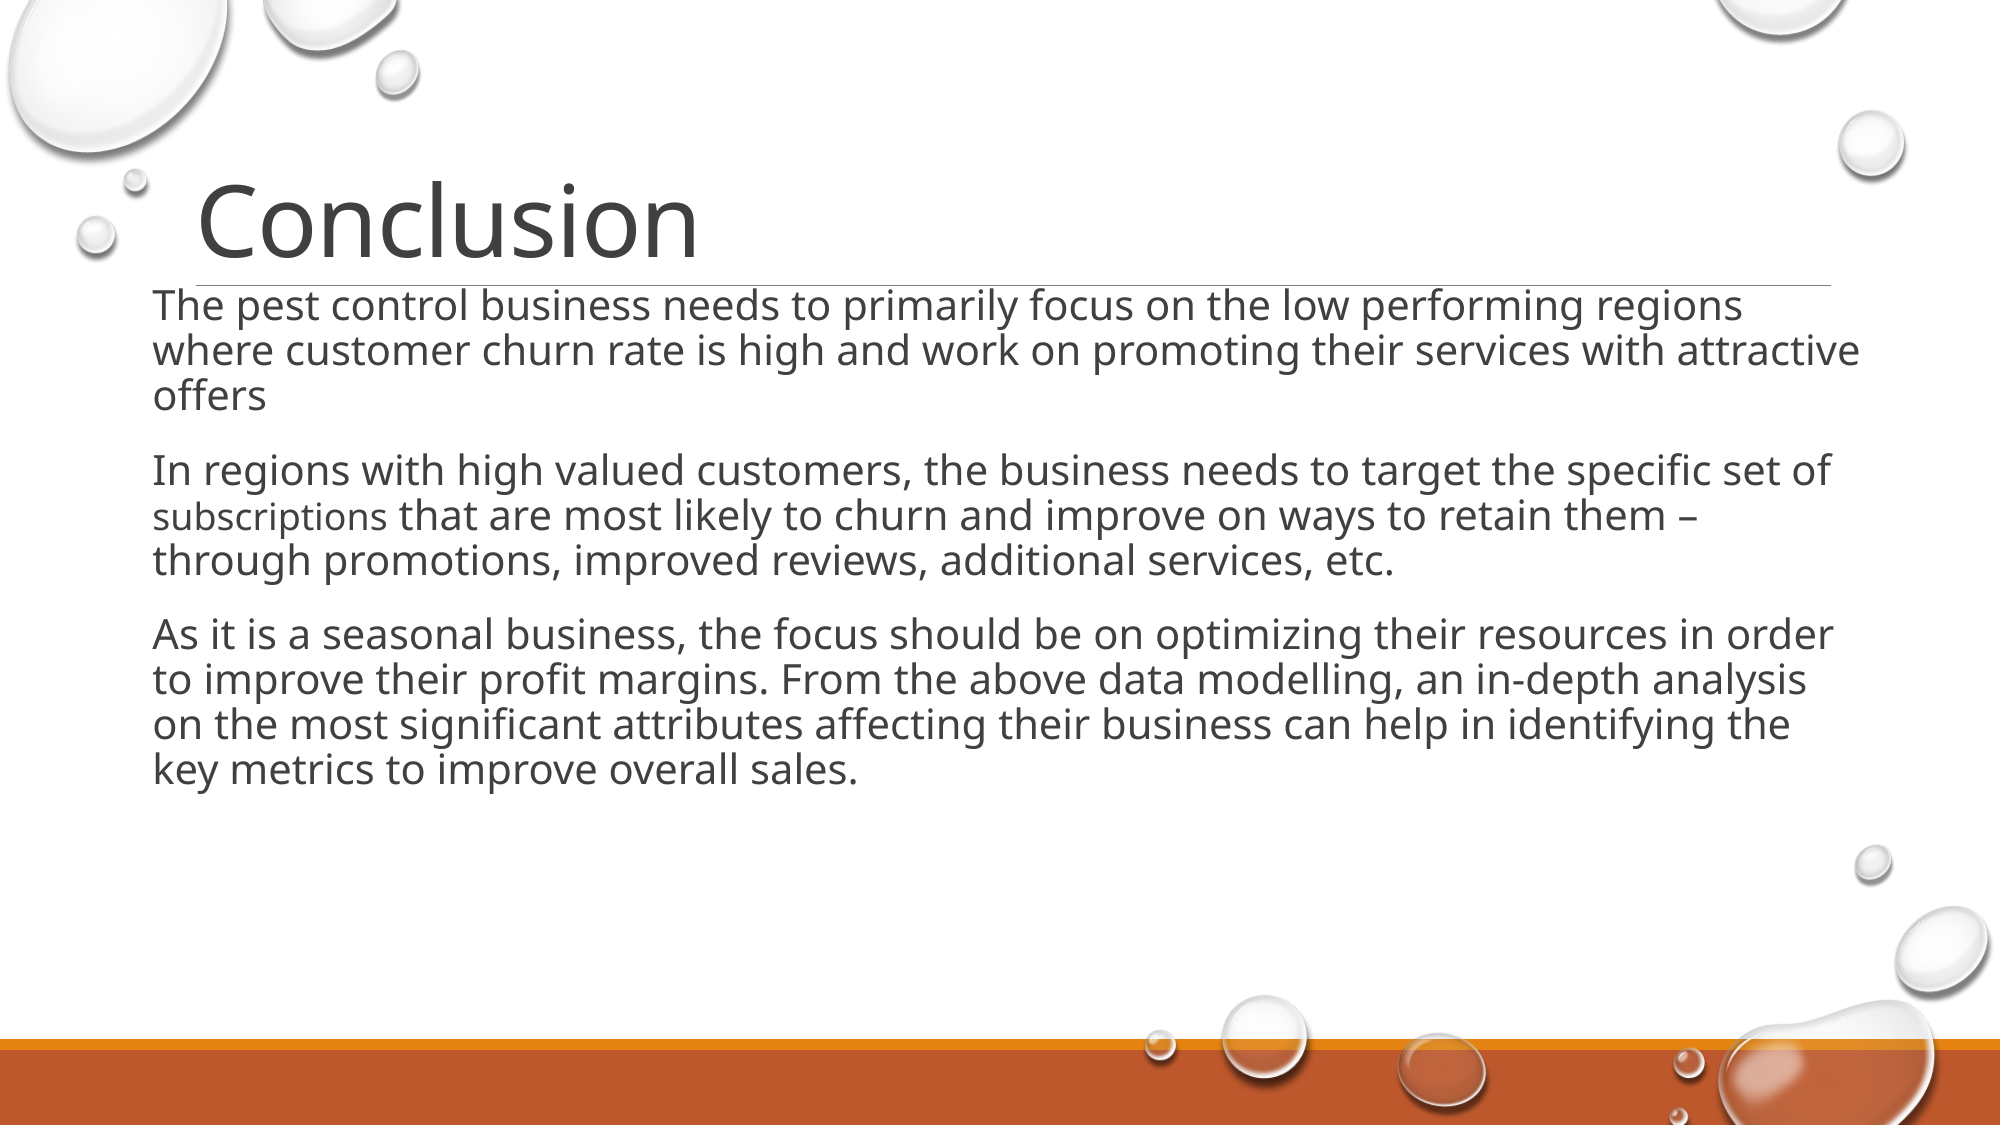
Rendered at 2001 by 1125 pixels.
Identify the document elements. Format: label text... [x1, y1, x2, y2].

picture [0, 0, 2000, 1125]
title Conclusion [180, 47, 1830, 277]
list The pest control business needs to primarily focus on the low performing regions where customer churn rate is high and work on promoting their services with attractive offers In regions with high valued customers, the business needs to target the specific set of subscriptions that are most likely to churn and improve on ways to retain them – through promotions, improved reviews, additional services, etc. As it is a seasonal business, the focus should be on optimizing their resources in order to improve their profit margins. From the above data modelling, an in-depth analysis on the most significant attributes affecting their business can help in identifying the key metrics to improve overall sales. [137, 277, 1863, 1039]
